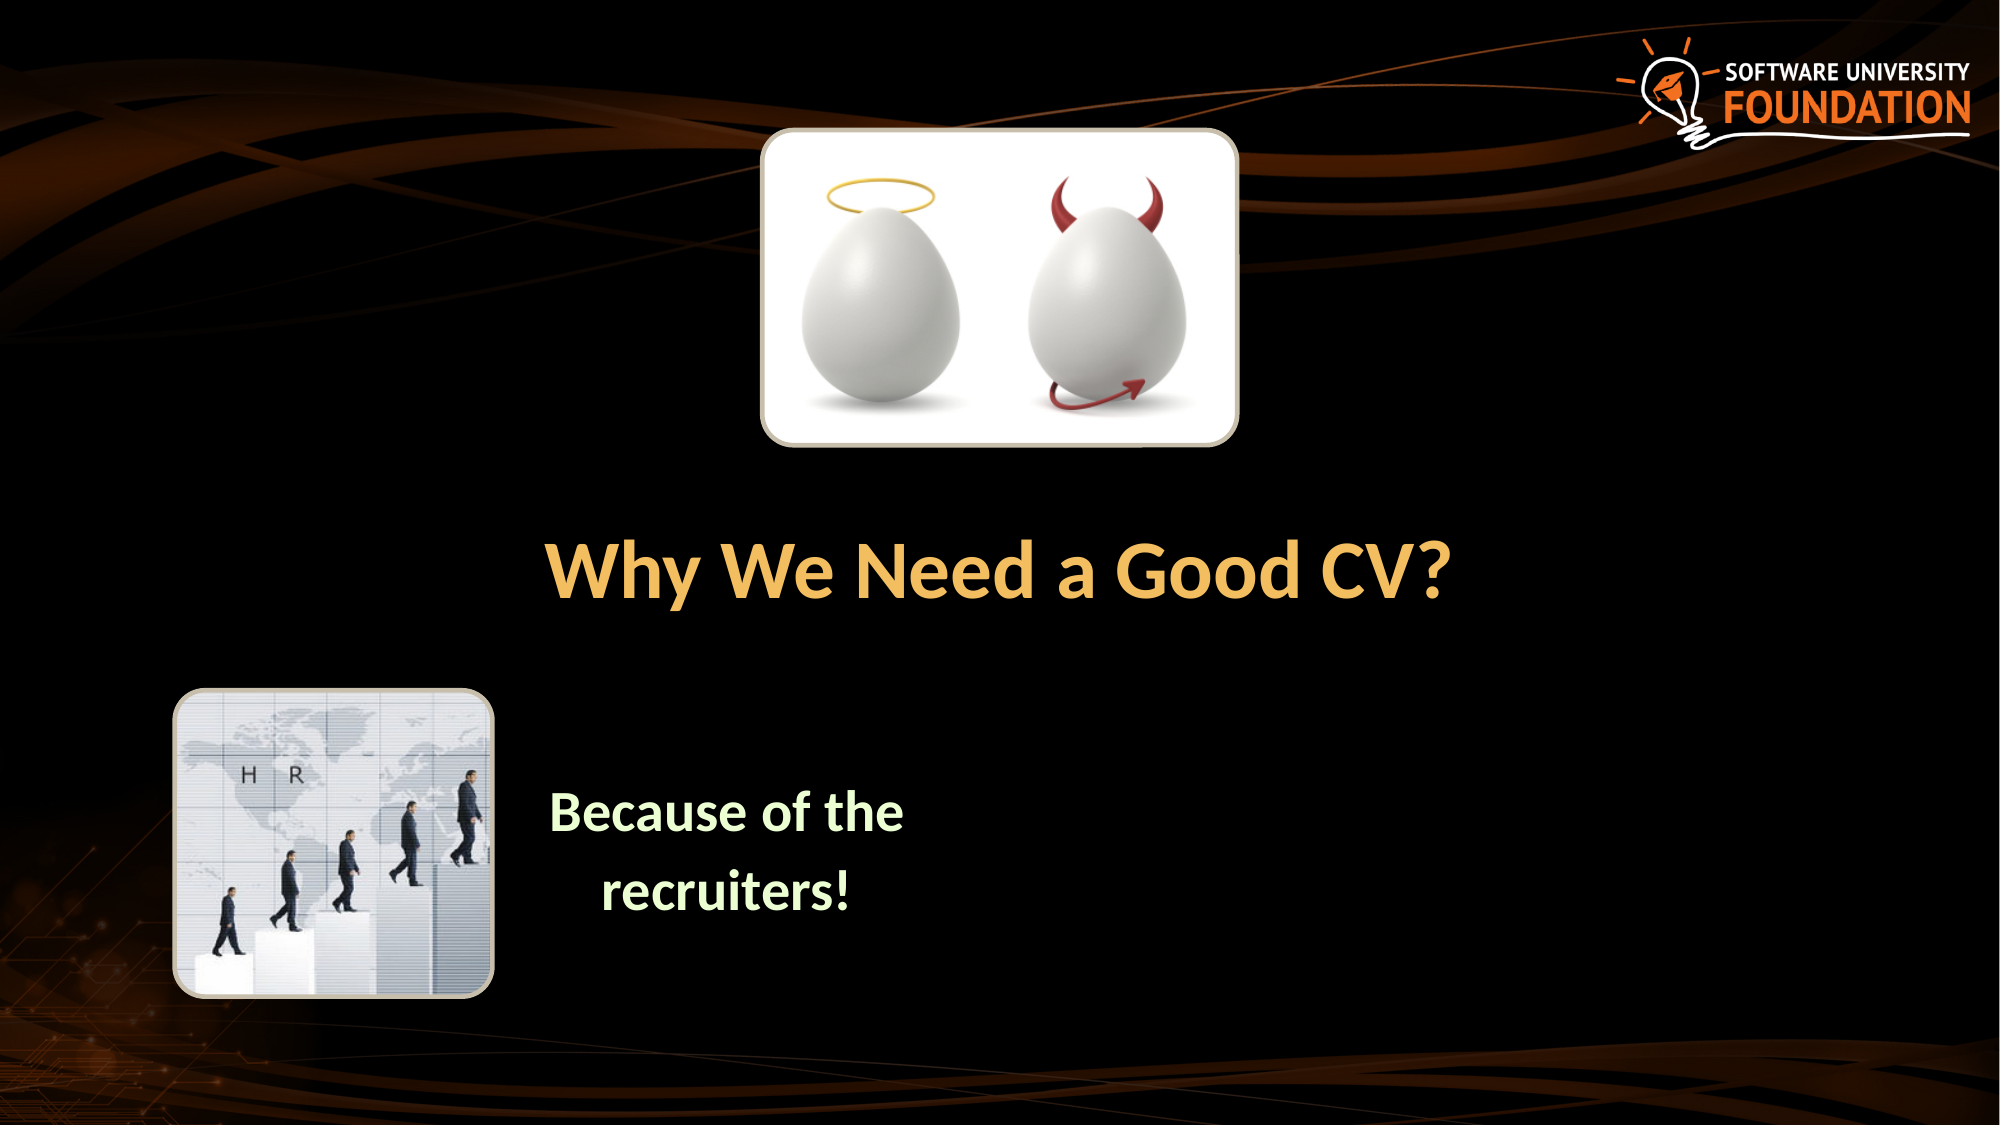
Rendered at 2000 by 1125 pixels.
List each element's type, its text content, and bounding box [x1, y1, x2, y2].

list Because of the recruiters! [517, 757, 938, 1125]
title Why We Need a Good CV? [418, 496, 1581, 647]
picture [0, 0, 2000, 1125]
